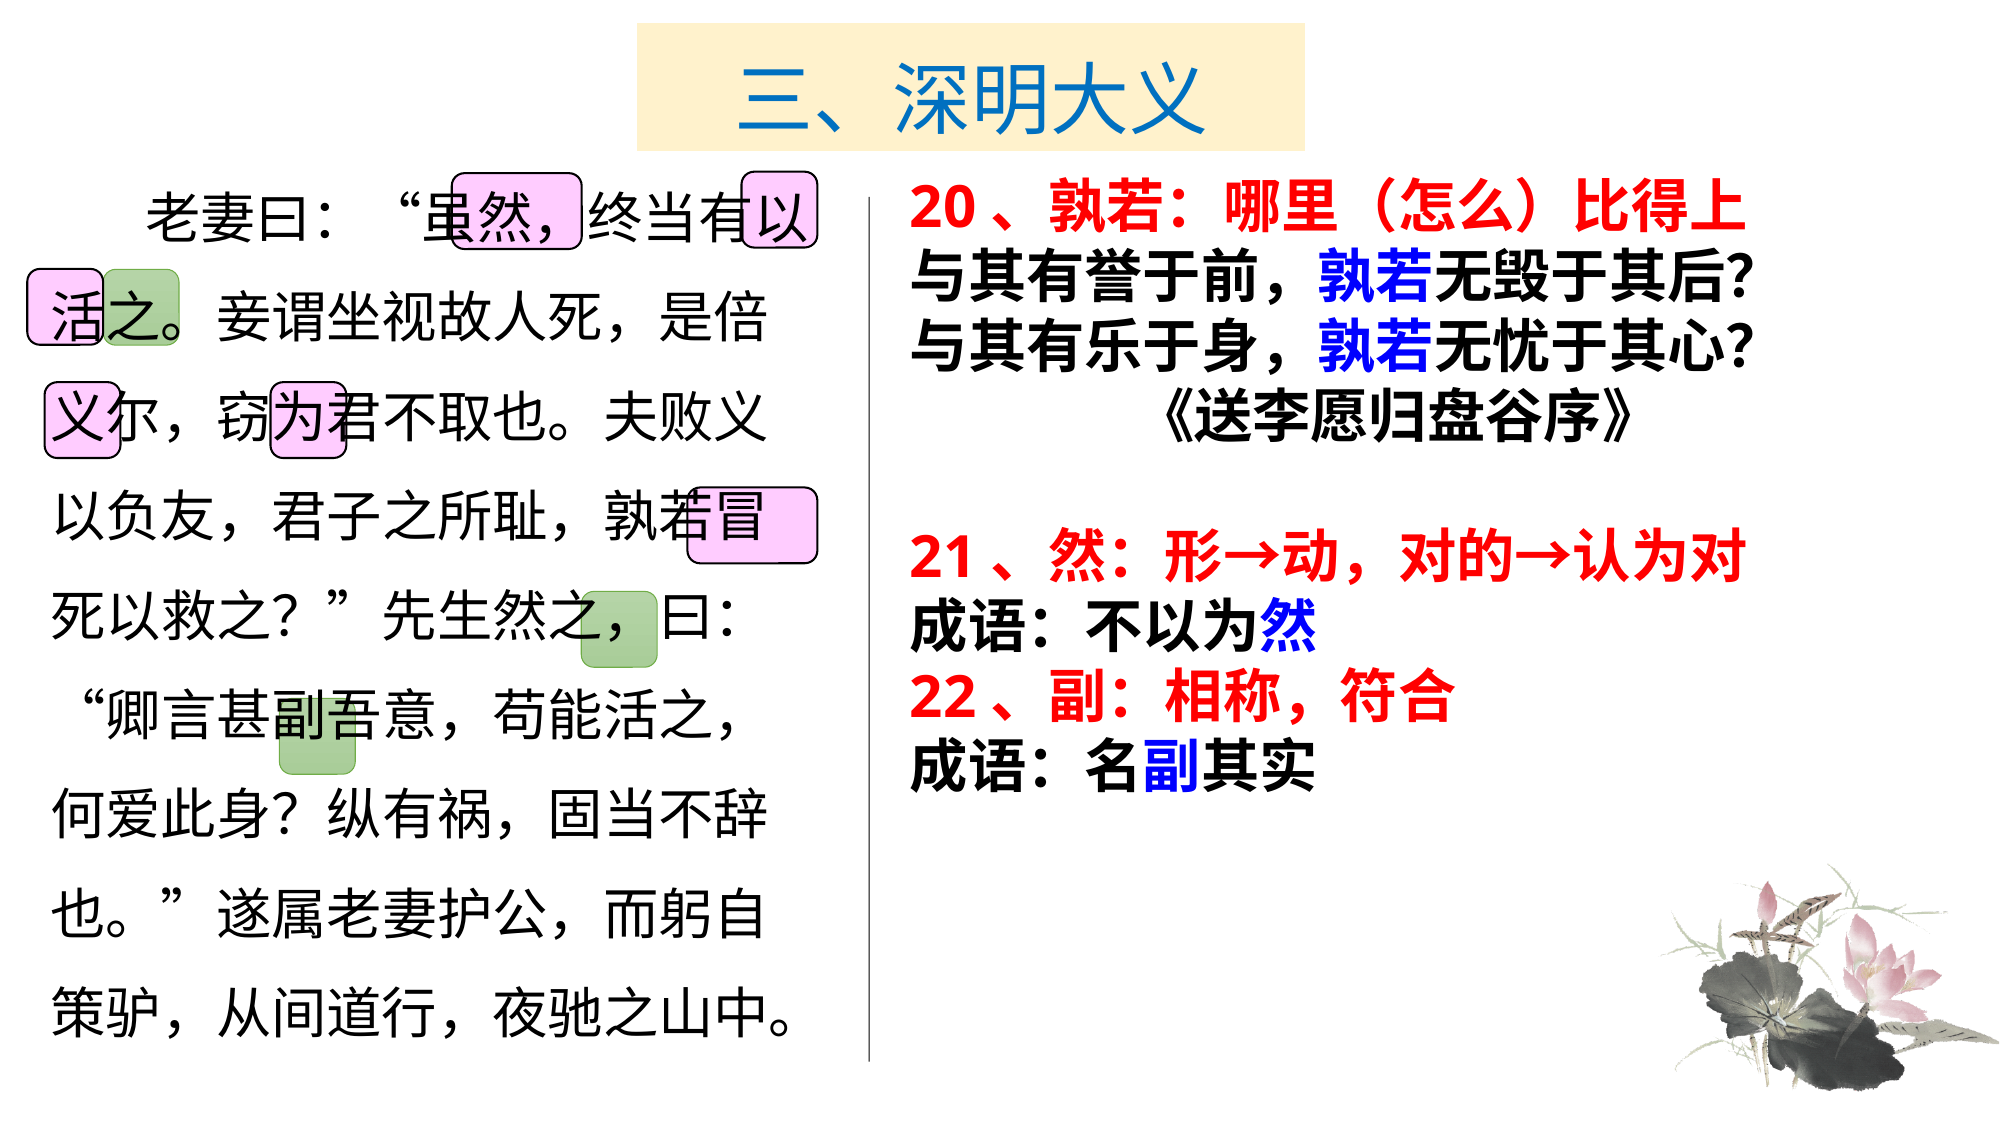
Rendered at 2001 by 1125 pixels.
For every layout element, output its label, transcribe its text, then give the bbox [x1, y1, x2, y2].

list 老妻曰：“虽然，终当有以活之。妾谓坐视故人死，是倍义尔，窃为君不取也。夫败义以负友，君子之所耻，孰若冒死以救之？”先生然之，曰：“卿言甚副吾意，苟能活之，何爱此身？纵有祸，固当不辞也。”遂属老妻护公，而躬自策驴，从间道行，夜驰之山中。 [0, 142, 830, 1125]
text_box 20、孰若：哪里（怎么）比得上 与其有誉于前，孰若无毁于其后？ 与其有乐于身，孰若无忧于其心？ 《送李愿归盘谷序》 21、然：形→动，对的→认为对 成语：不以为然 22、副：相称，符合 成语：名副其实 [895, 162, 2000, 867]
picture [1657, 867, 2000, 1125]
title 三、深明大义 [636, 22, 1306, 152]
